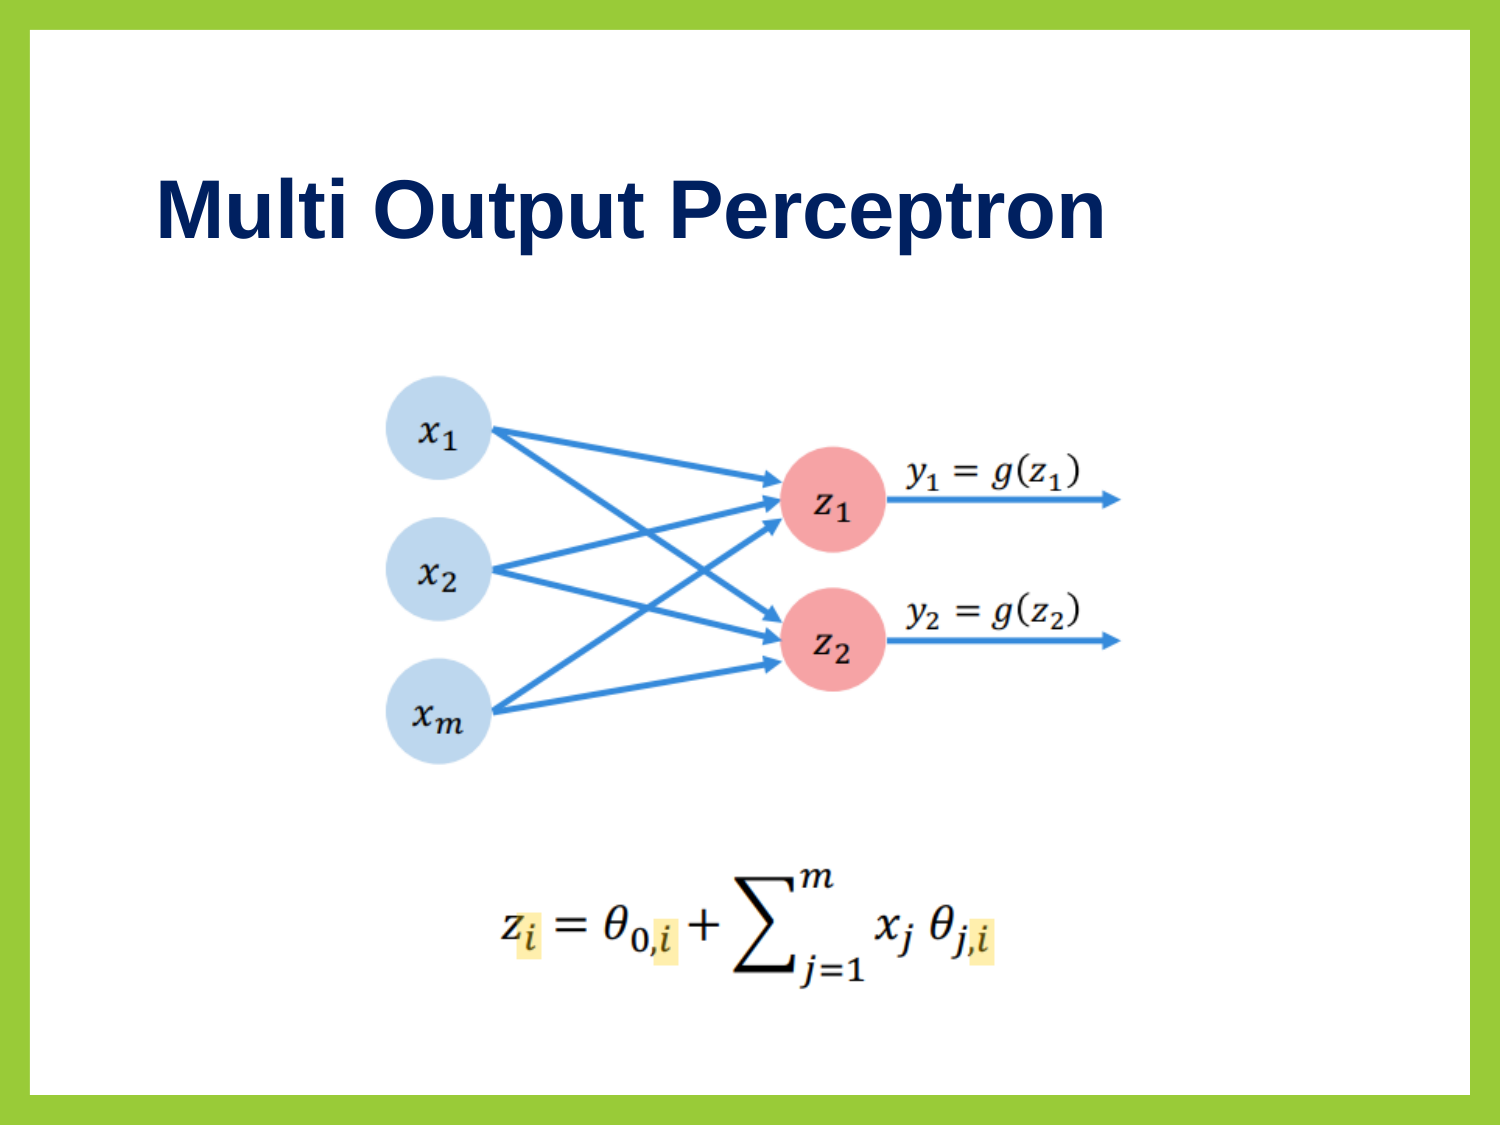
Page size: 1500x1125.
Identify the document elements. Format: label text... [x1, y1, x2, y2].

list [340, 337, 1155, 1001]
title Multi Output Perceptron [140, 99, 1356, 323]
